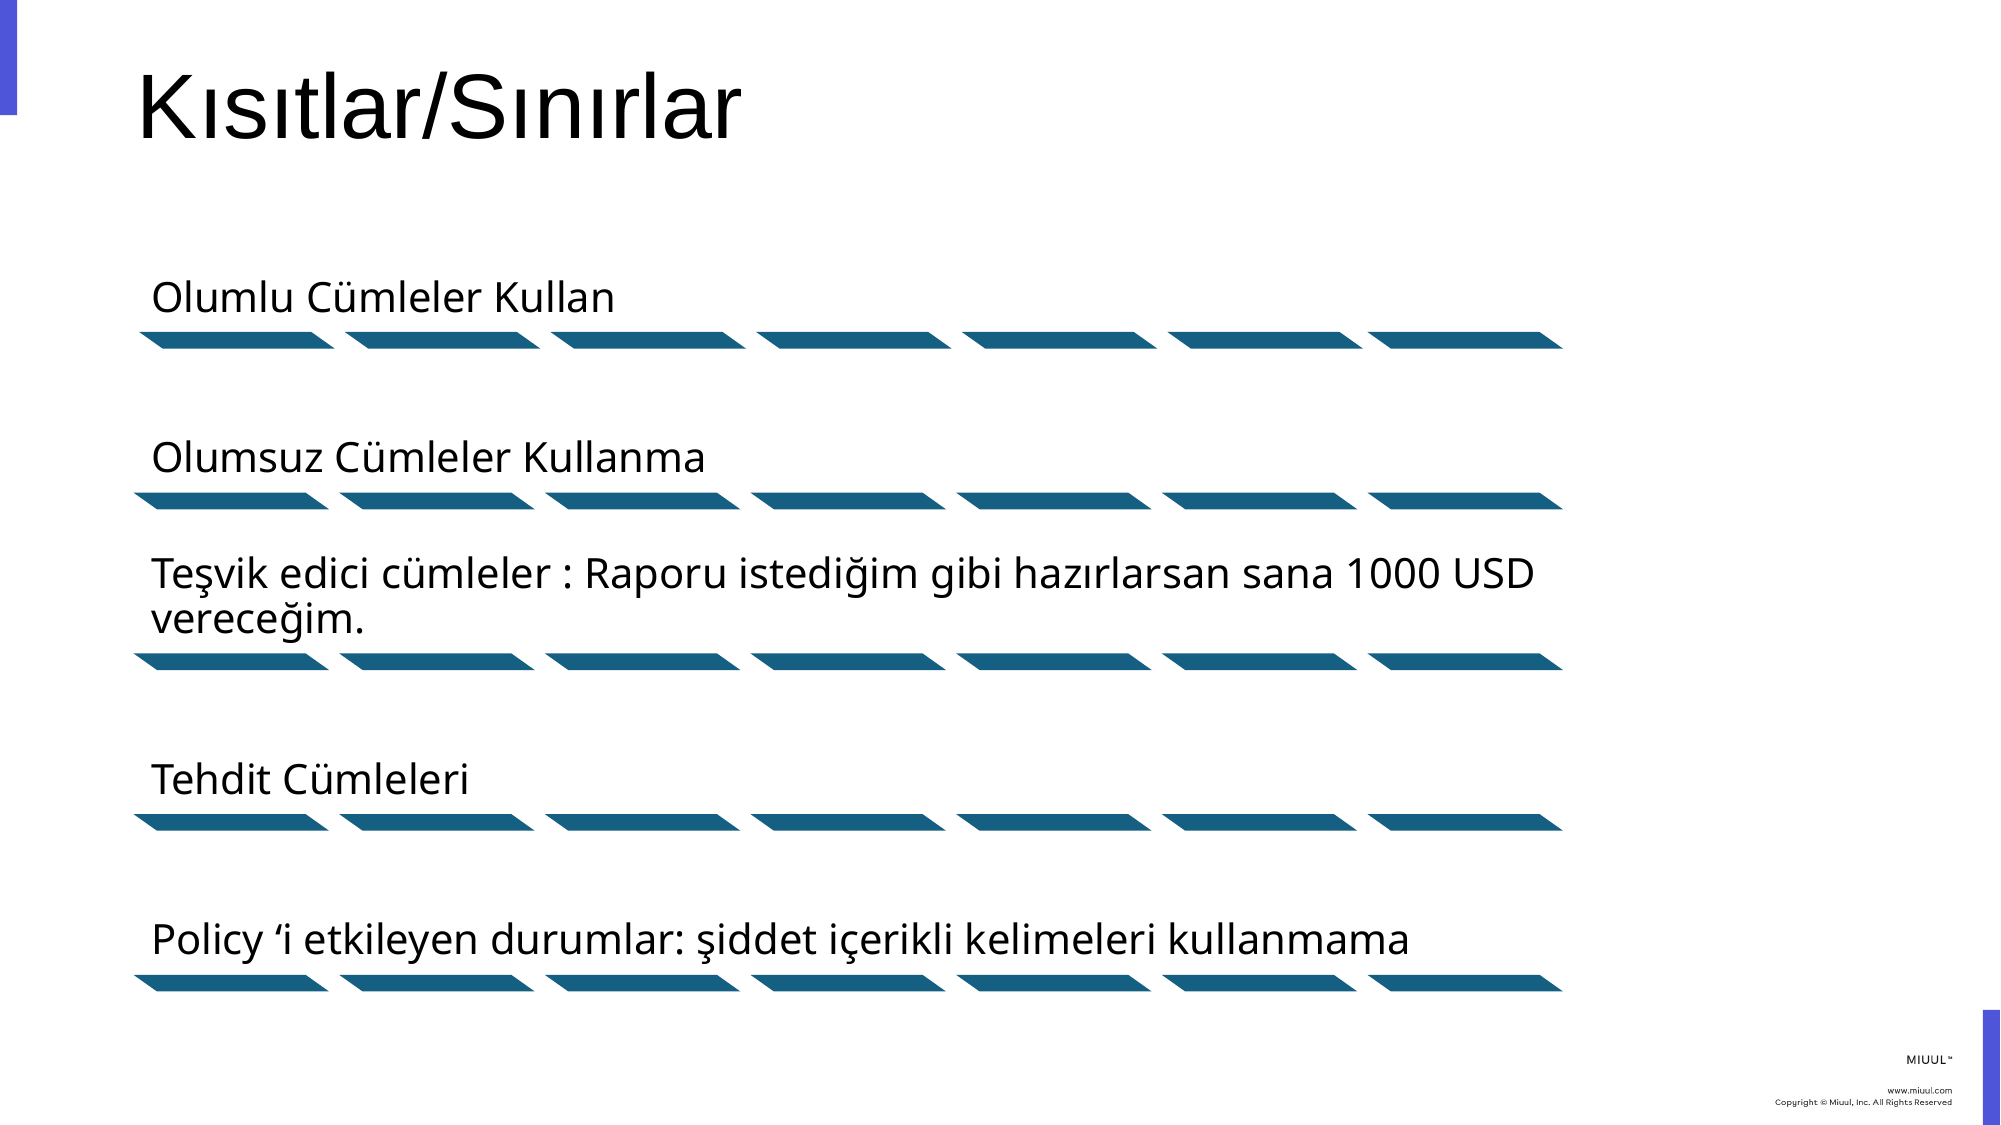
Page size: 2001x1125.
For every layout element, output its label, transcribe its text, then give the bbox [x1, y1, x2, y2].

text_box [0, 0, 18, 116]
text_box [1982, 1009, 2000, 1125]
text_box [0, 200, 1735, 991]
picture [1742, 1050, 1984, 1115]
title Kısıtlar/Sınırlar [121, 0, 1959, 218]
